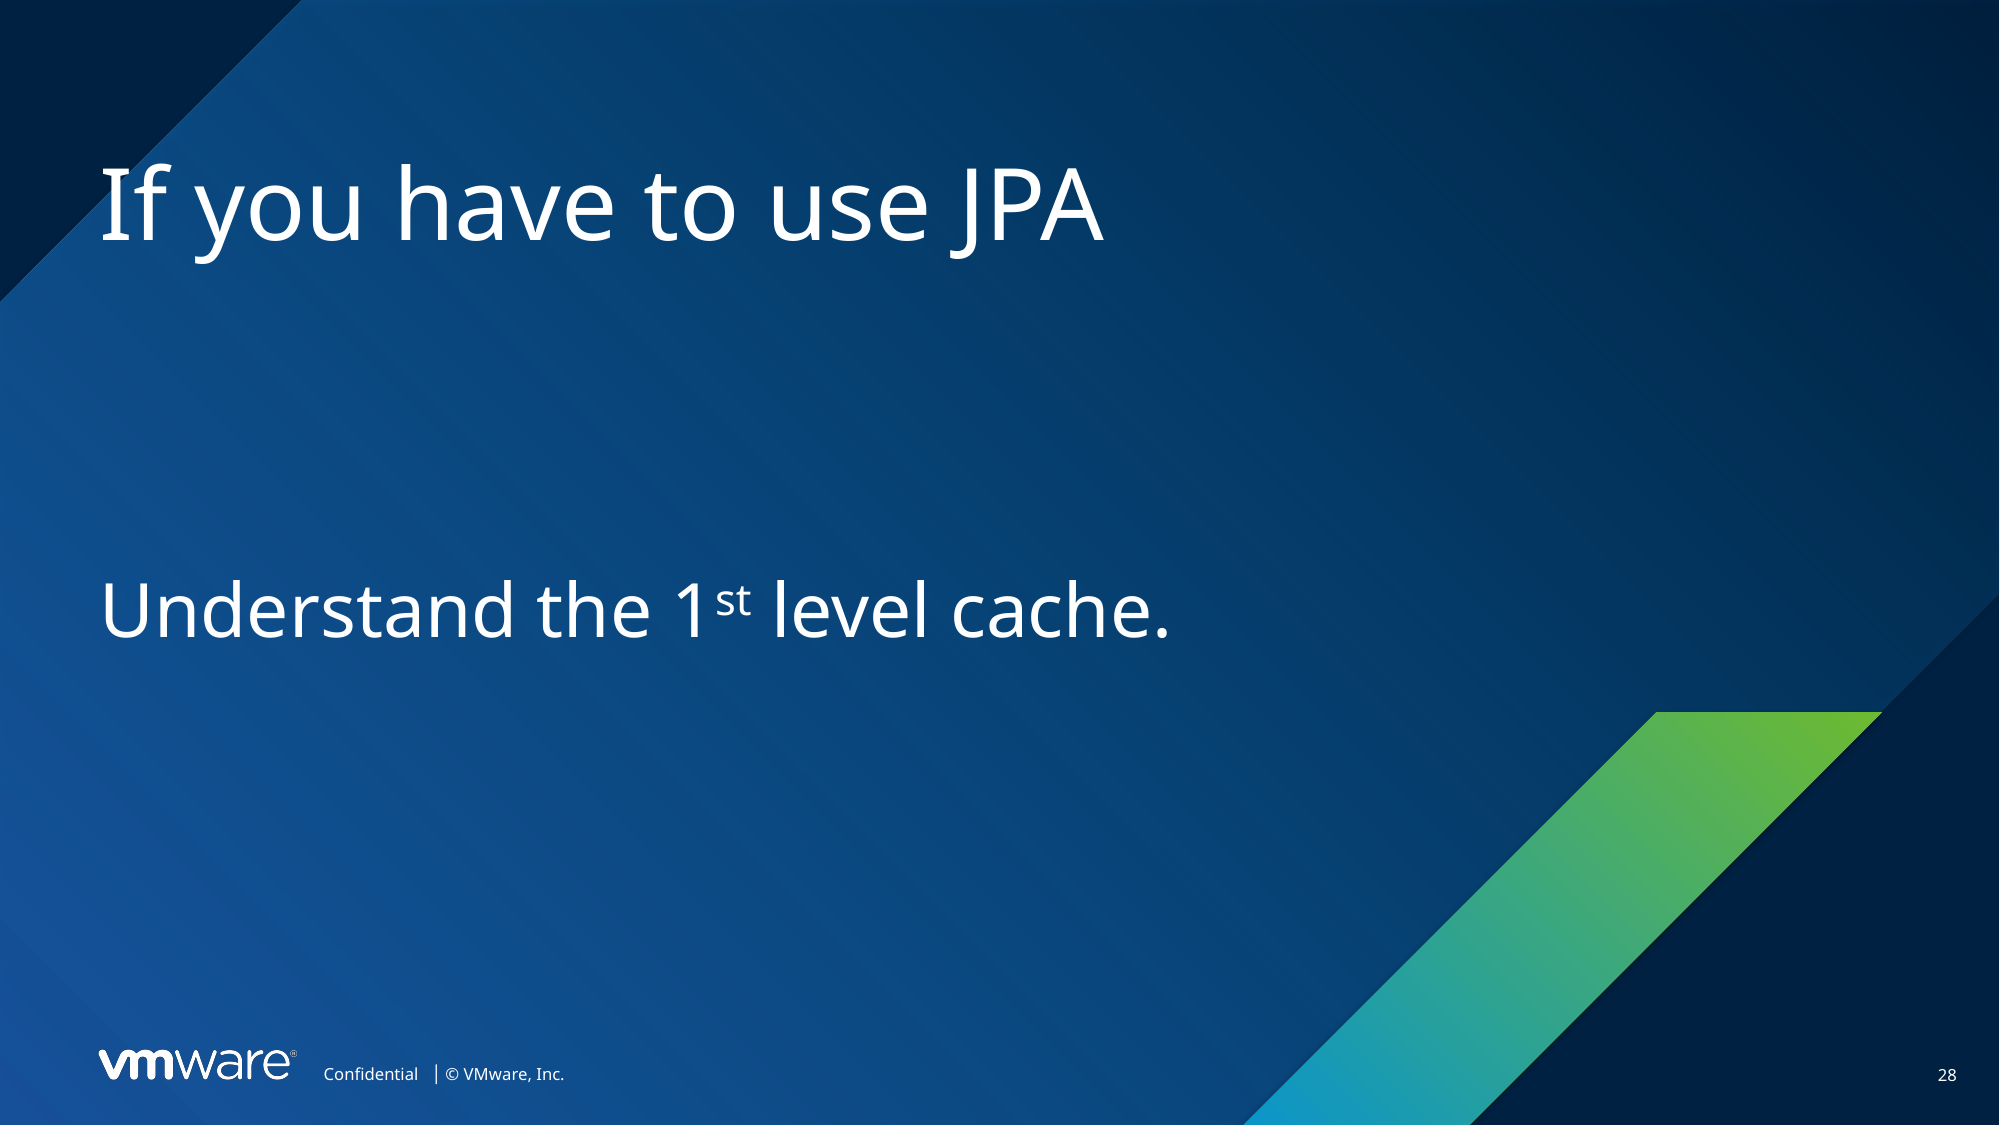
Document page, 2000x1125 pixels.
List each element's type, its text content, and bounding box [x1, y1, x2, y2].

title If you have to use JPA [99, 153, 1900, 412]
list Understand the 1st level cache. [99, 562, 1900, 938]
picture [68, 1019, 321, 1111]
